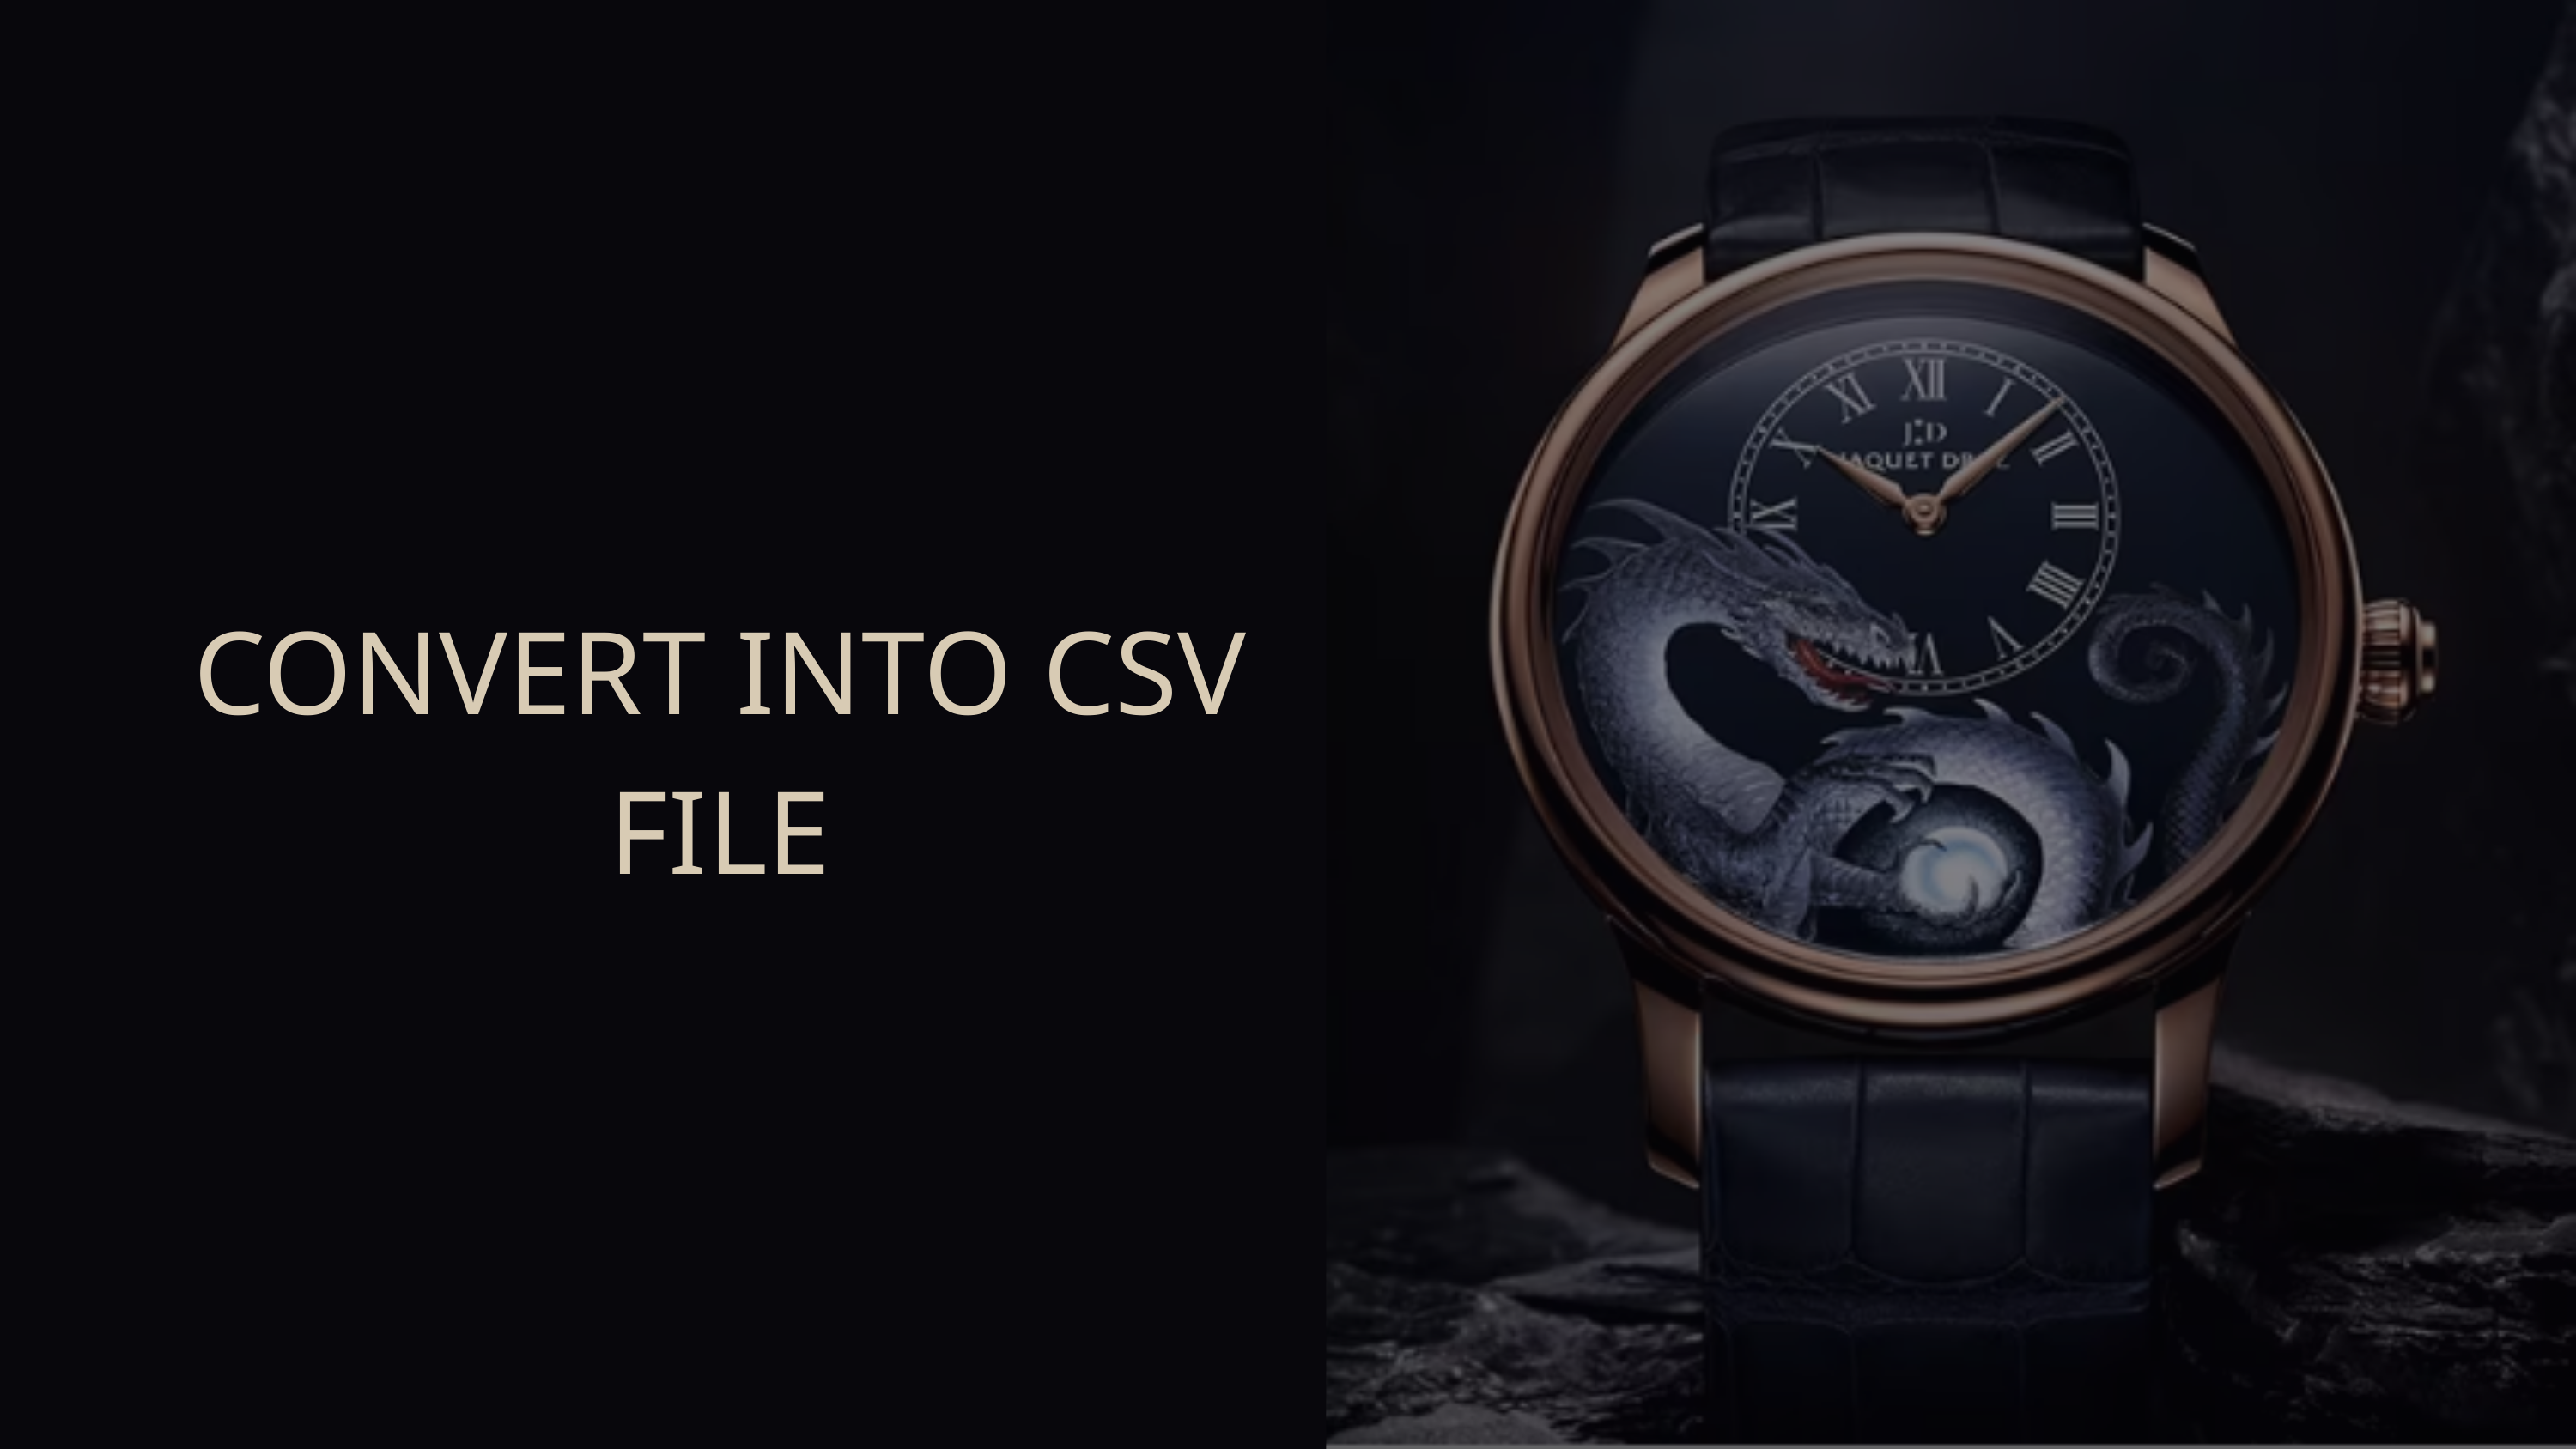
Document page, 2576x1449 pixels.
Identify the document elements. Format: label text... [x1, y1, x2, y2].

text_box [1326, 0, 2576, 1449]
text_box CONVERT INTO CSV FILE [152, 577, 1288, 898]
